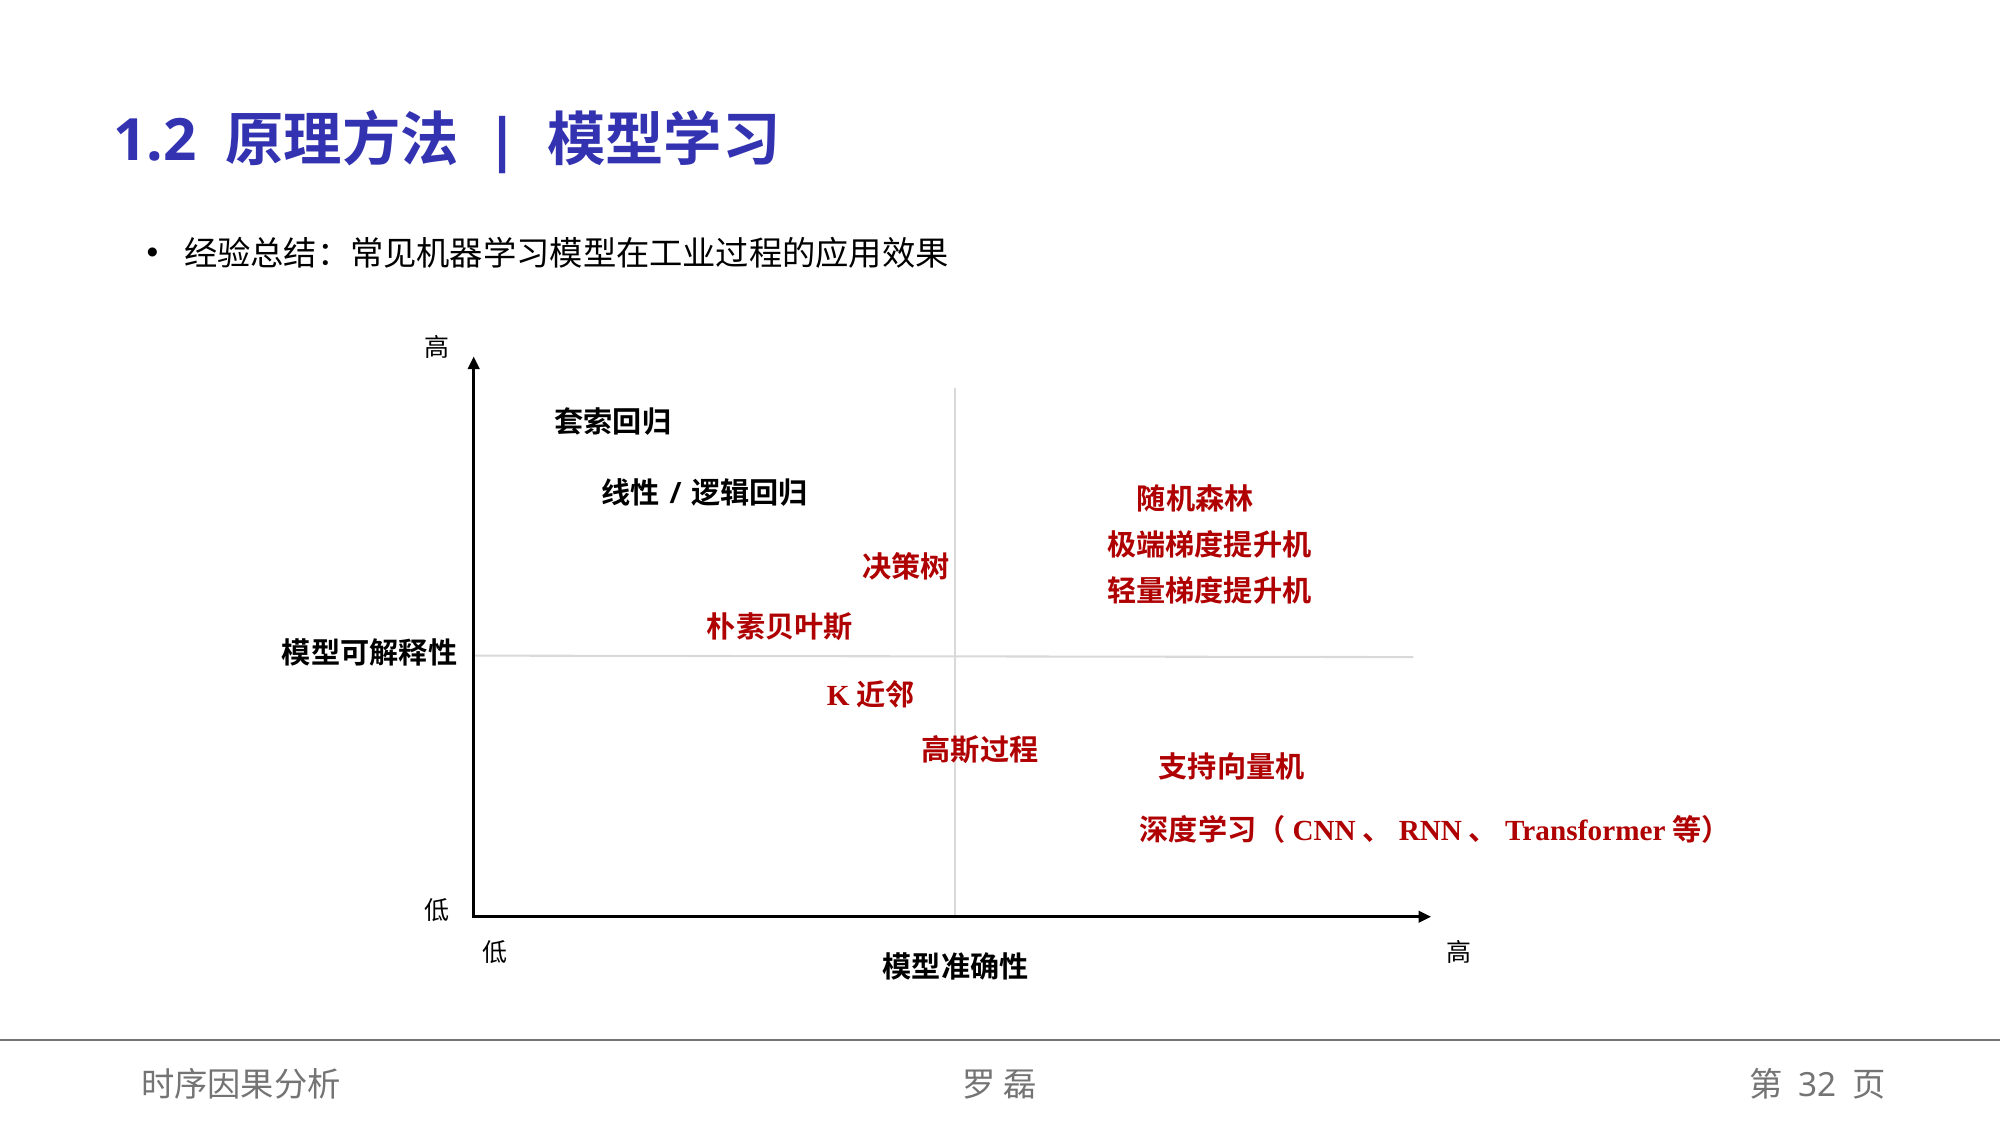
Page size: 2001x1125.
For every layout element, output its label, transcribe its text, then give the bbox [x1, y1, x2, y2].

text_box 决策树 [847, 540, 954, 591]
text_box 高 [409, 324, 465, 369]
text_box 深度学习（CNN、RNN、Transformer等） [1124, 803, 1746, 854]
text_box 随机森林 [1122, 472, 1269, 523]
text_box 模型可解释性 [267, 626, 473, 677]
text_box 极端梯度提升机 [1092, 519, 1327, 564]
text_box 轻量梯度提升机 [1092, 564, 1327, 615]
text_box 模型准确性 [867, 941, 1044, 992]
text_box 朴素贝叶斯 [692, 600, 869, 651]
text_box 线性/逻辑回归 [586, 467, 823, 517]
text_box 低 [409, 886, 465, 932]
text_box 高斯过程 [956, 723, 1054, 774]
text_box 决策树 [956, 540, 965, 591]
text_box 低 [467, 929, 523, 975]
text_box 高 [1431, 929, 1486, 975]
text_box 1.2 原理方法 | 模型学习 [98, 94, 795, 180]
text_box 高斯过程 [906, 723, 954, 774]
text_box K近邻 [812, 668, 930, 719]
text_box 经验总结：常见机器学习模型在工业过程的应用效果 [131, 216, 1200, 289]
text_box 支持向量机 [1143, 740, 1320, 791]
text_box 套索回归 [539, 395, 687, 446]
